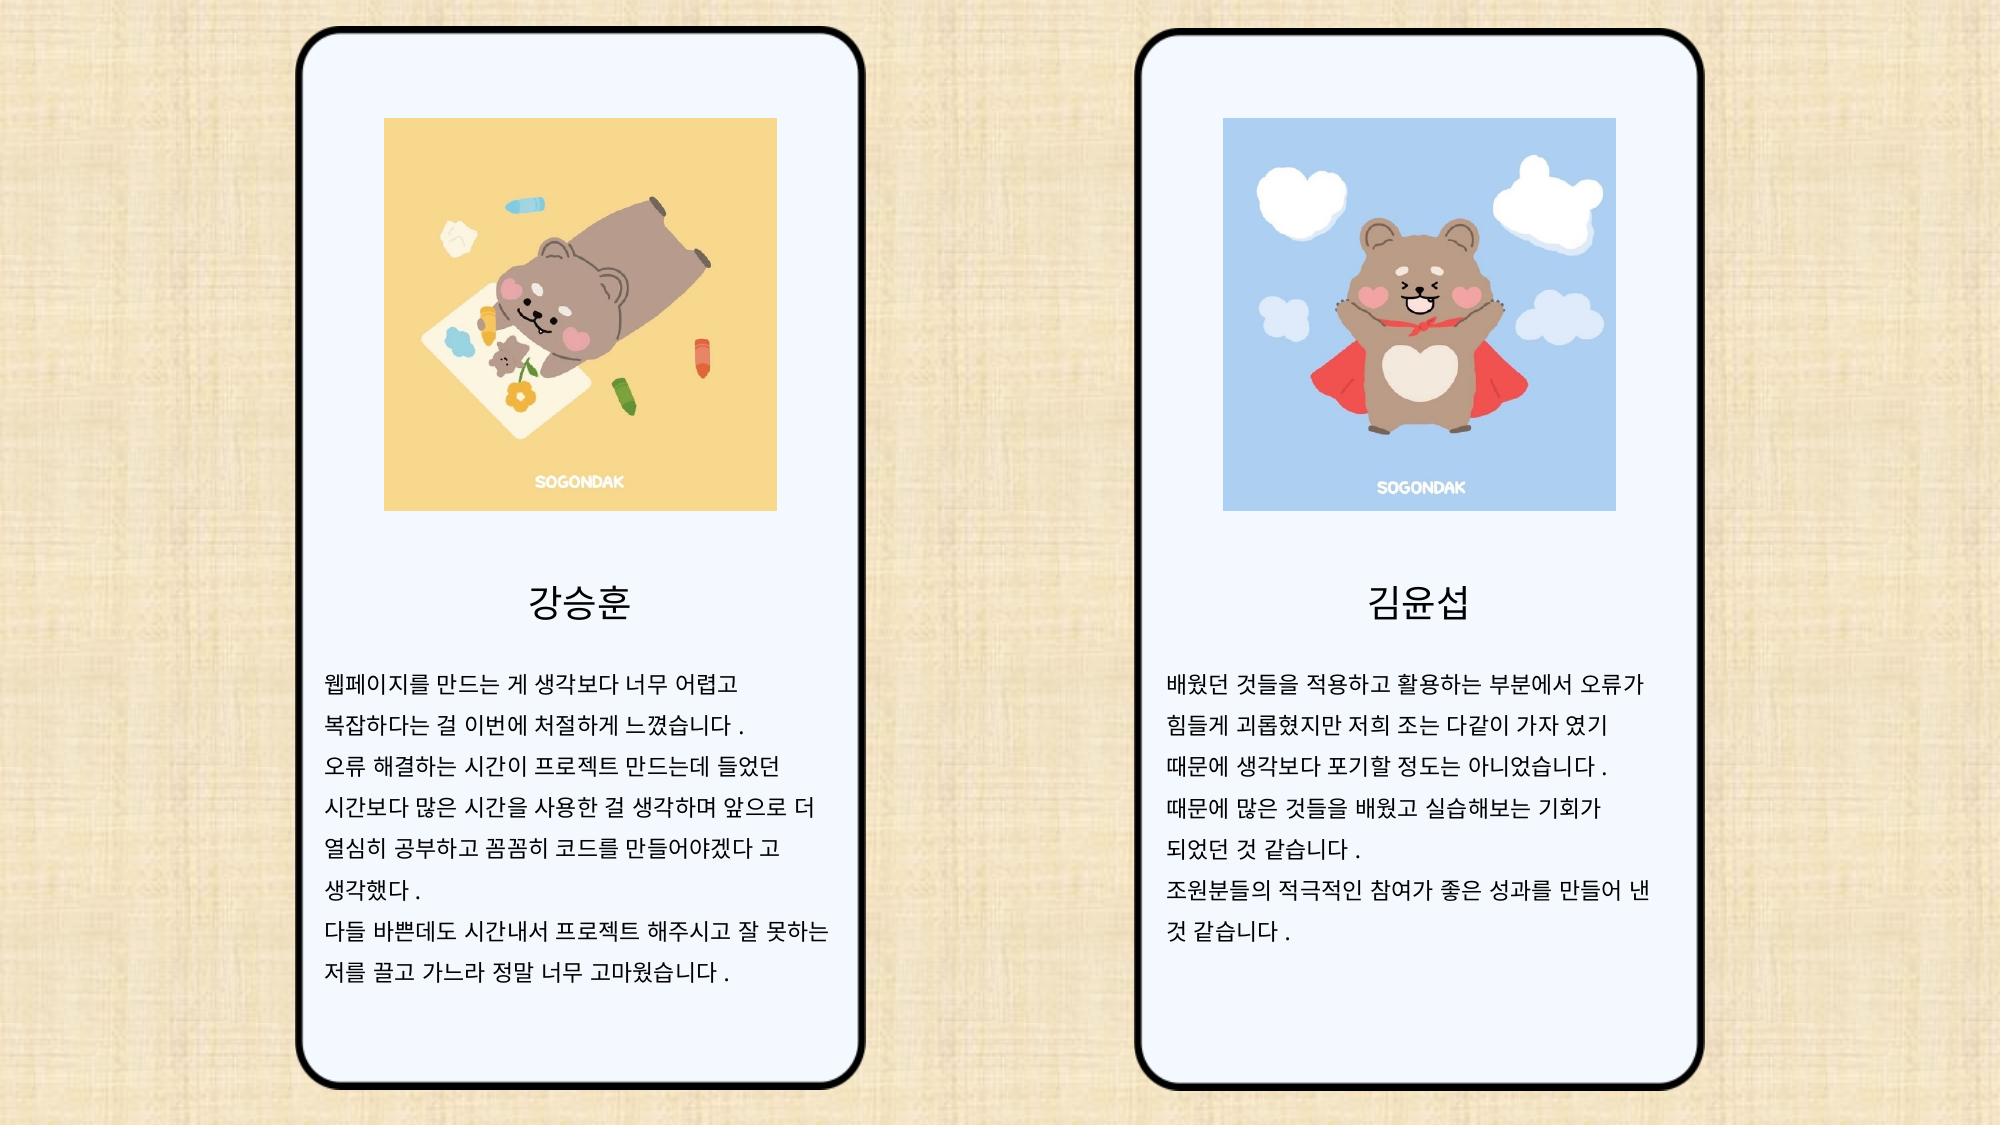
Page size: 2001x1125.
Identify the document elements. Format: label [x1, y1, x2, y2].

text_box [295, 26, 866, 1090]
text_box [1134, 28, 1705, 1092]
